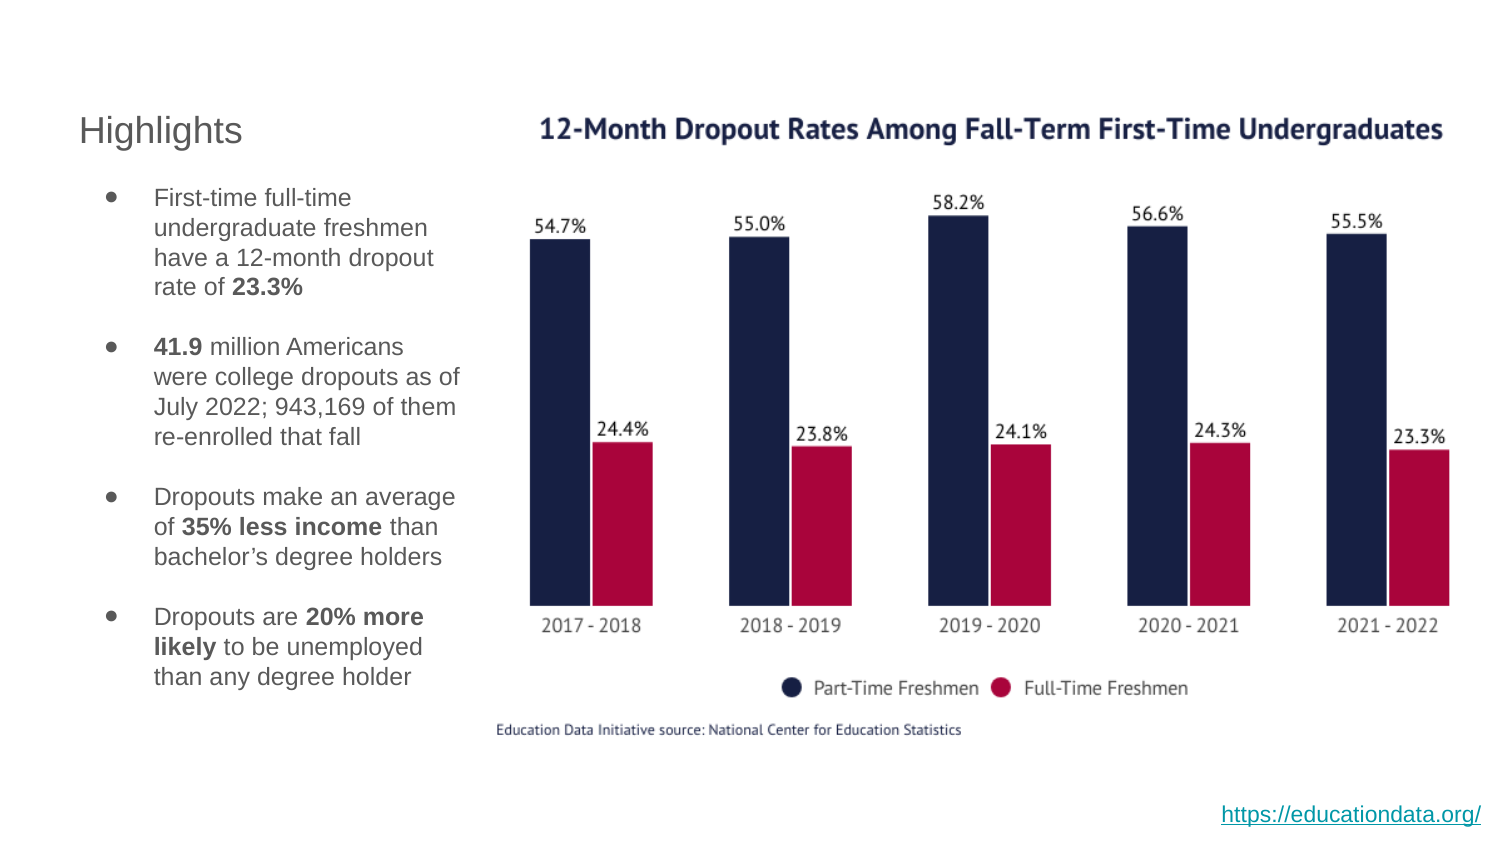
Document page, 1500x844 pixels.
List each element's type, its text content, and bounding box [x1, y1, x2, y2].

picture [490, 98, 1492, 745]
text_box Highlights First-time full-time undergraduate freshmen have a 12-month dropout rate of 23.3% 41.9 million Americans were college dropouts as of July 2022; 943,169 of them re-enrolled that fall Dropouts make an average of 35% less income than bachelor’s degree holders Dropouts are 20% more likely to be unemployed than any degree holder [63, 91, 476, 779]
text_box https://educationdata.org/ [1206, 785, 1500, 841]
